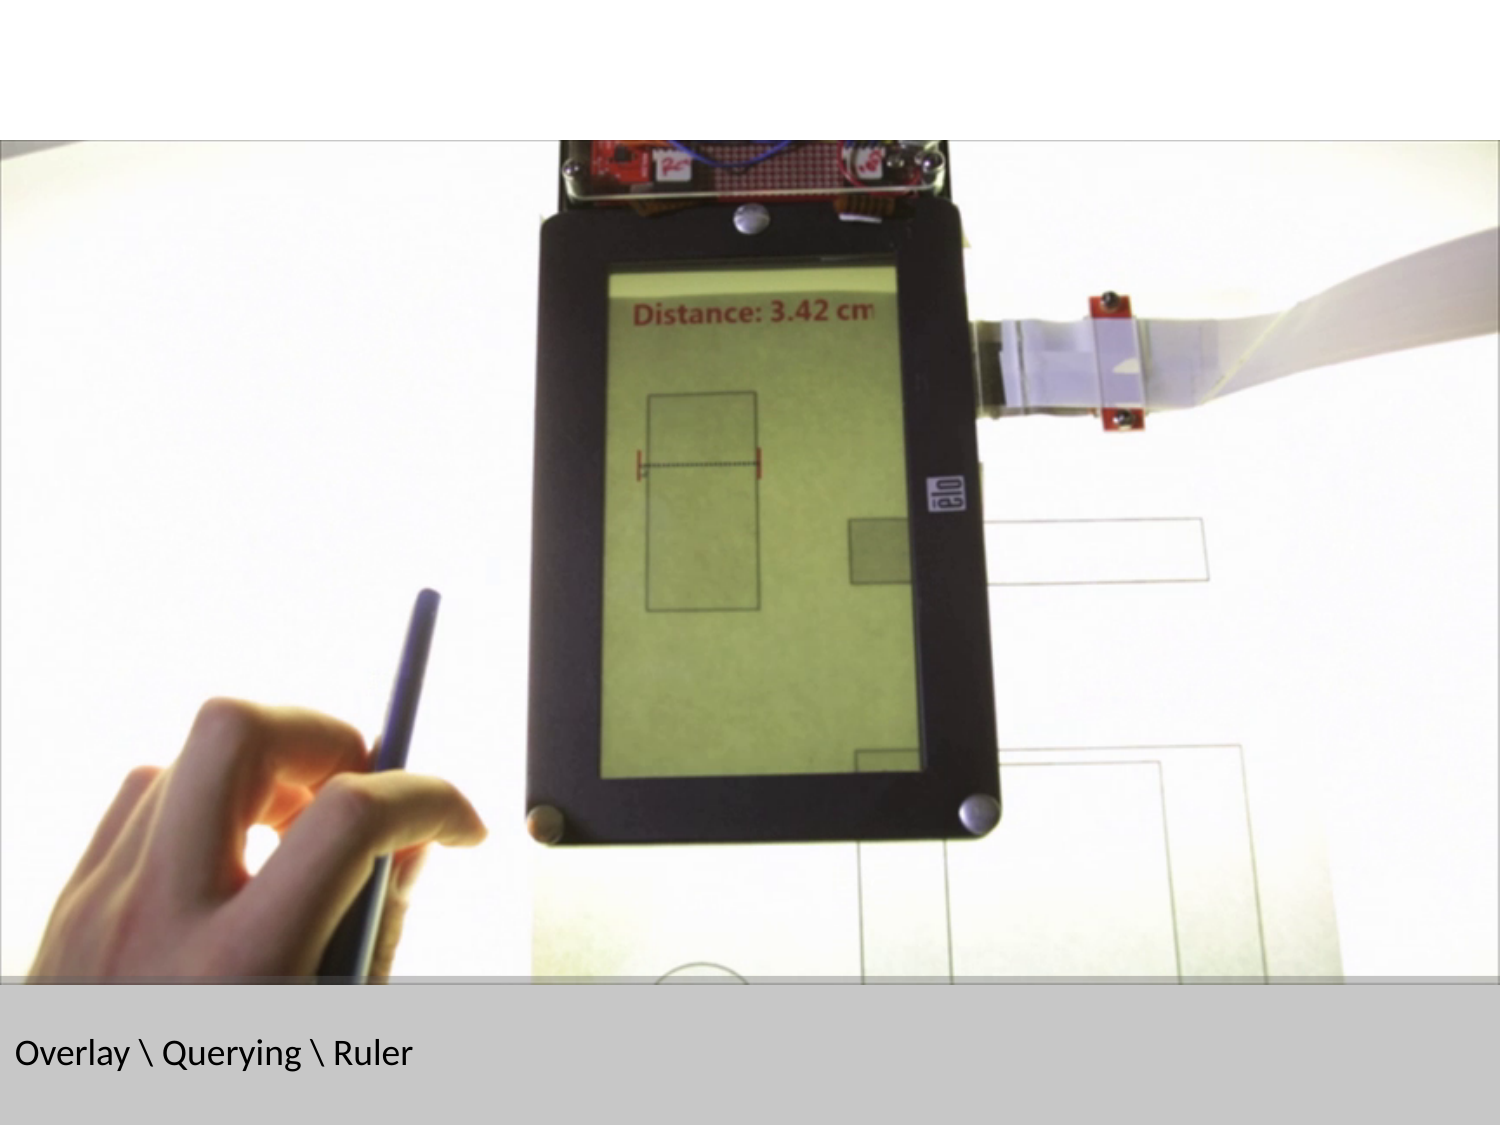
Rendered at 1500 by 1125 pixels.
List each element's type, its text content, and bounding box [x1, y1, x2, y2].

picture [0, 140, 1500, 985]
text_box Overlay \ Querying \ Ruler [0, 992, 1500, 1125]
